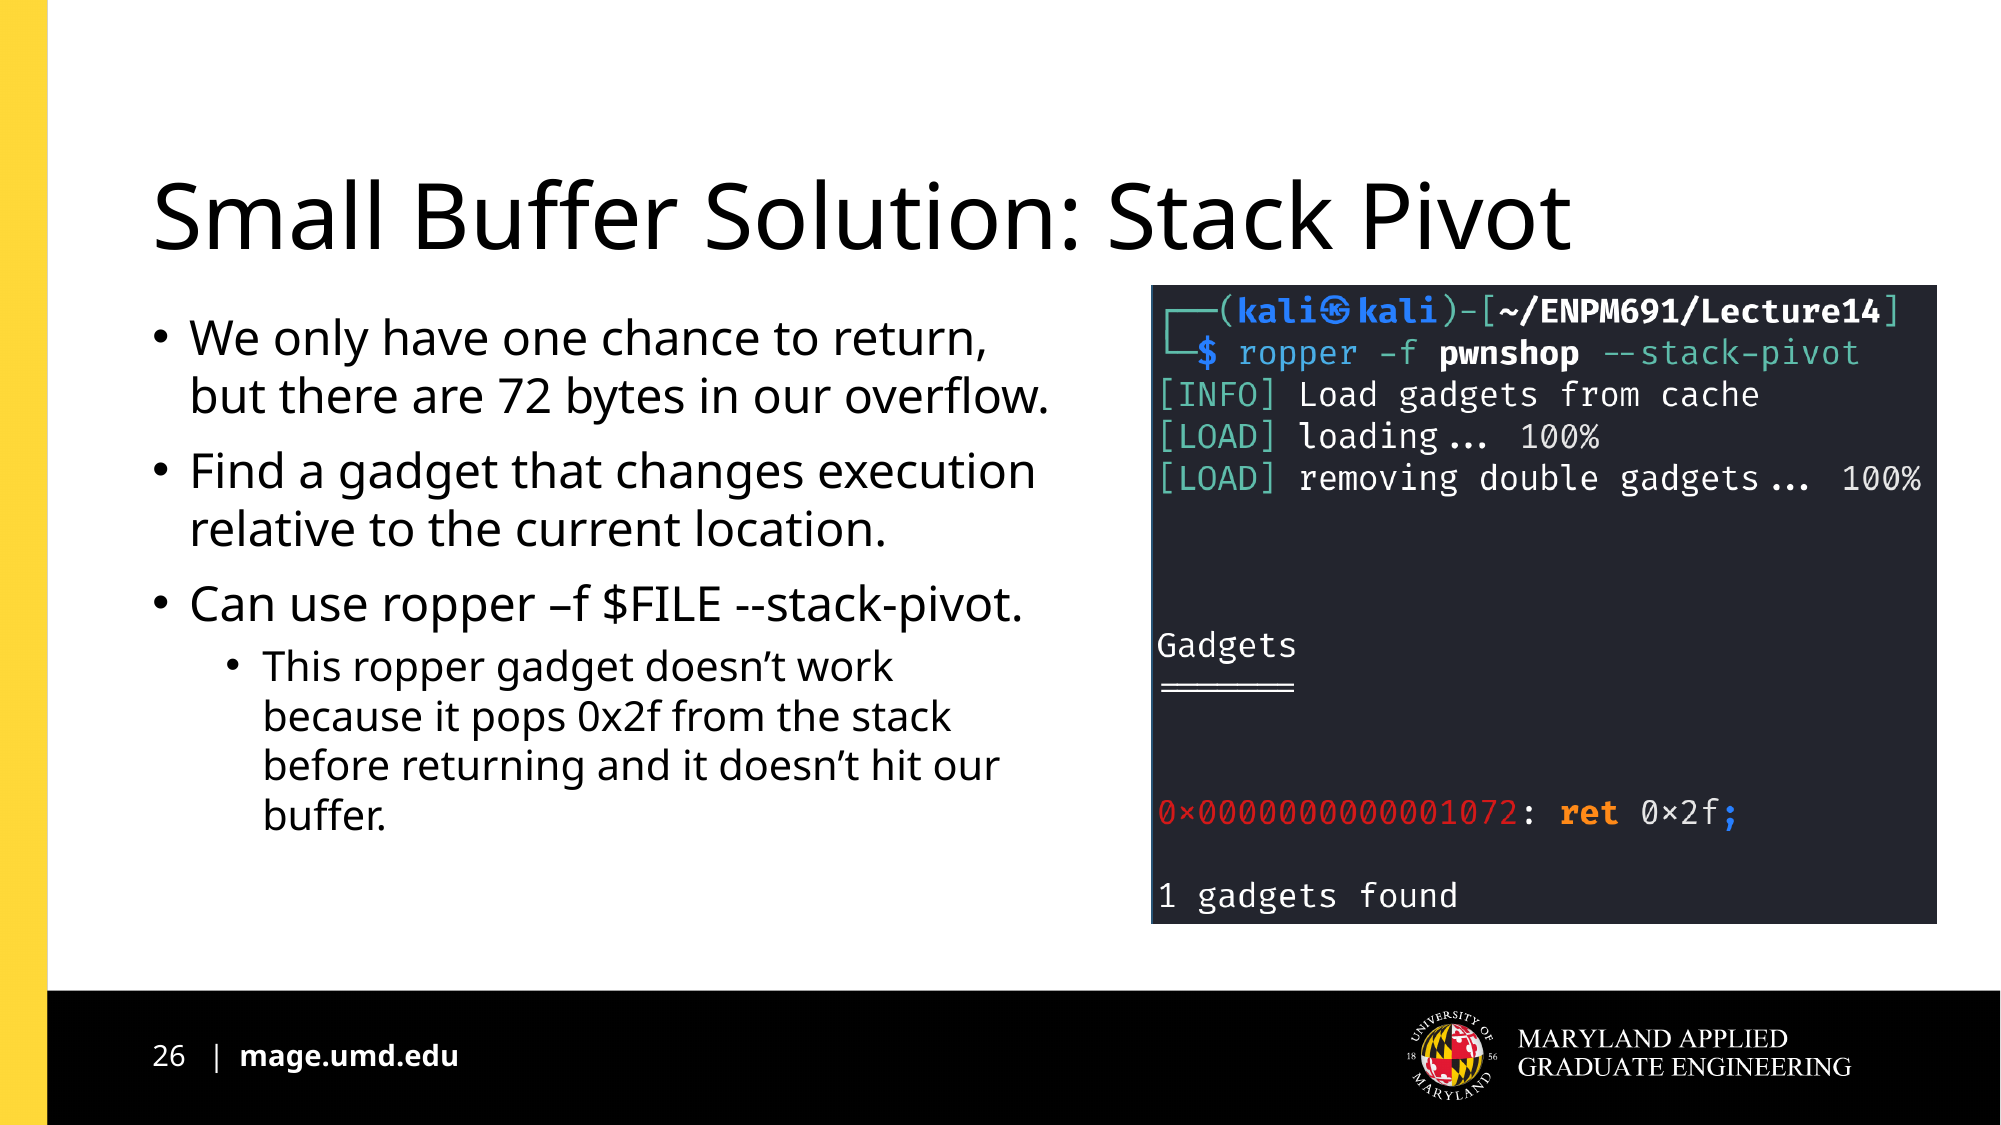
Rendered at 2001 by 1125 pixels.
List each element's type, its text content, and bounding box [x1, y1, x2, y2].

list We only have one chance to return, but there are 72 bytes in our overflow. Find a gadget that changes execution relative to the current location. Can use ropper –f $FILE --stack-pivot. This ropper gadget doesn’t work because it pops 0x2f from the stack before returning and it doesn’t hit our buffer. [137, 299, 1071, 911]
footer 26 | mage.umd.edu [137, 1027, 1338, 1088]
picture [0, 0, 2001, 1125]
title Small Buffer Solution: Stack Pivot [137, 59, 1863, 278]
